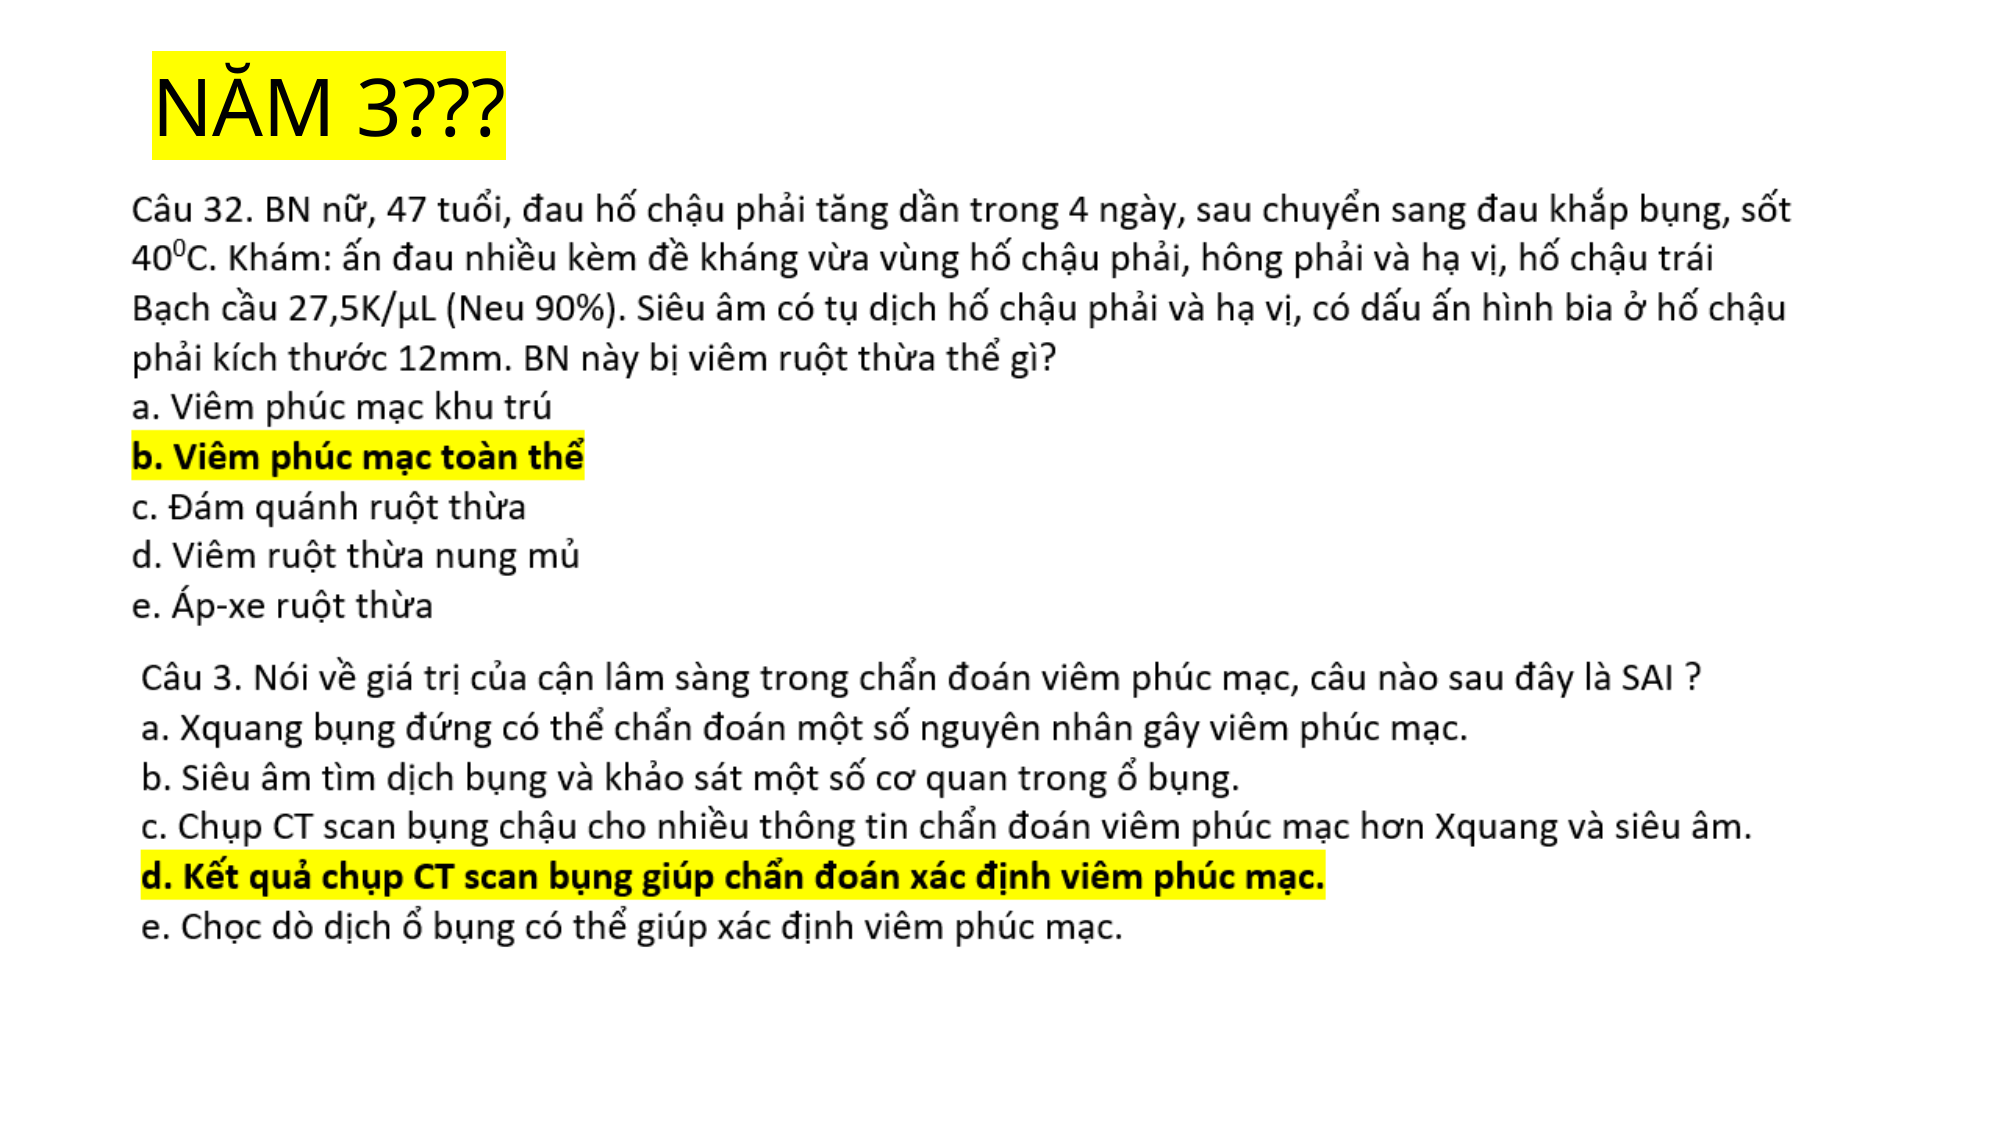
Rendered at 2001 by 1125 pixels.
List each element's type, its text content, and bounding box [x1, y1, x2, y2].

picture [116, 161, 1884, 959]
title NĂM 3??? [137, 59, 1863, 161]
